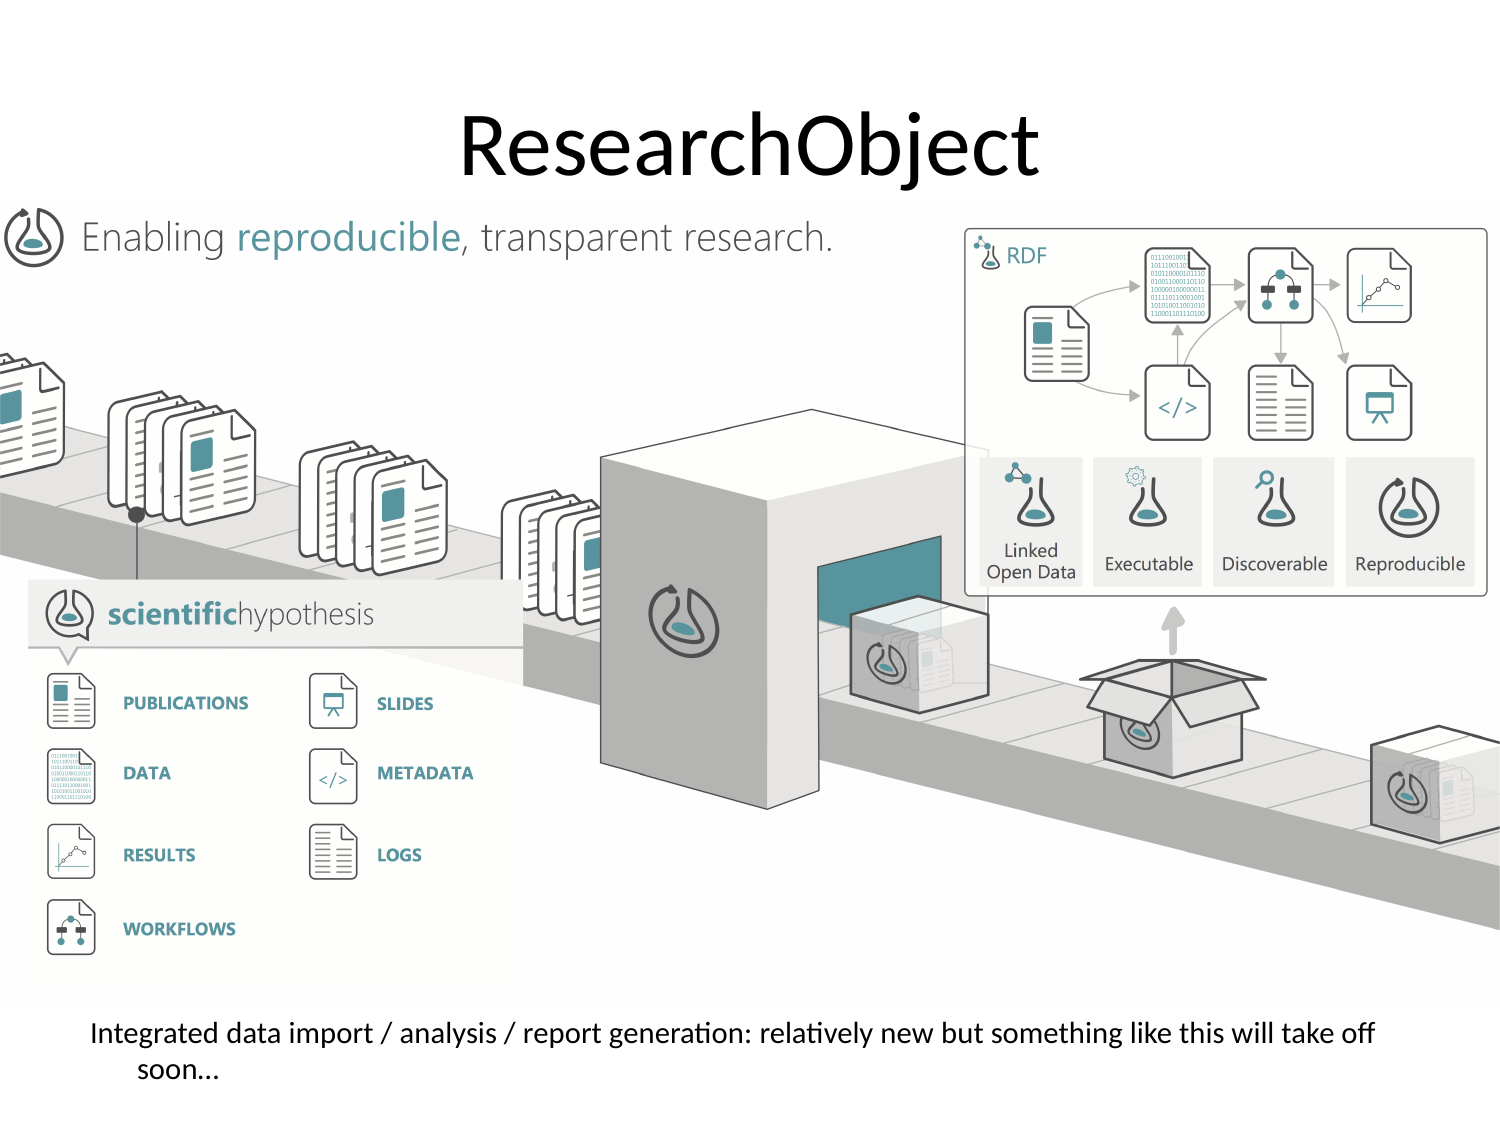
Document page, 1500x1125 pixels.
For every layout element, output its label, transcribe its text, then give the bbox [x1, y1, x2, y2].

title ResearchObject [75, 45, 1425, 197]
list Integrated data import / analysis / report generation: relatively new but something like this will take off soon… [75, 1015, 1425, 1096]
picture [0, 198, 1500, 1006]
